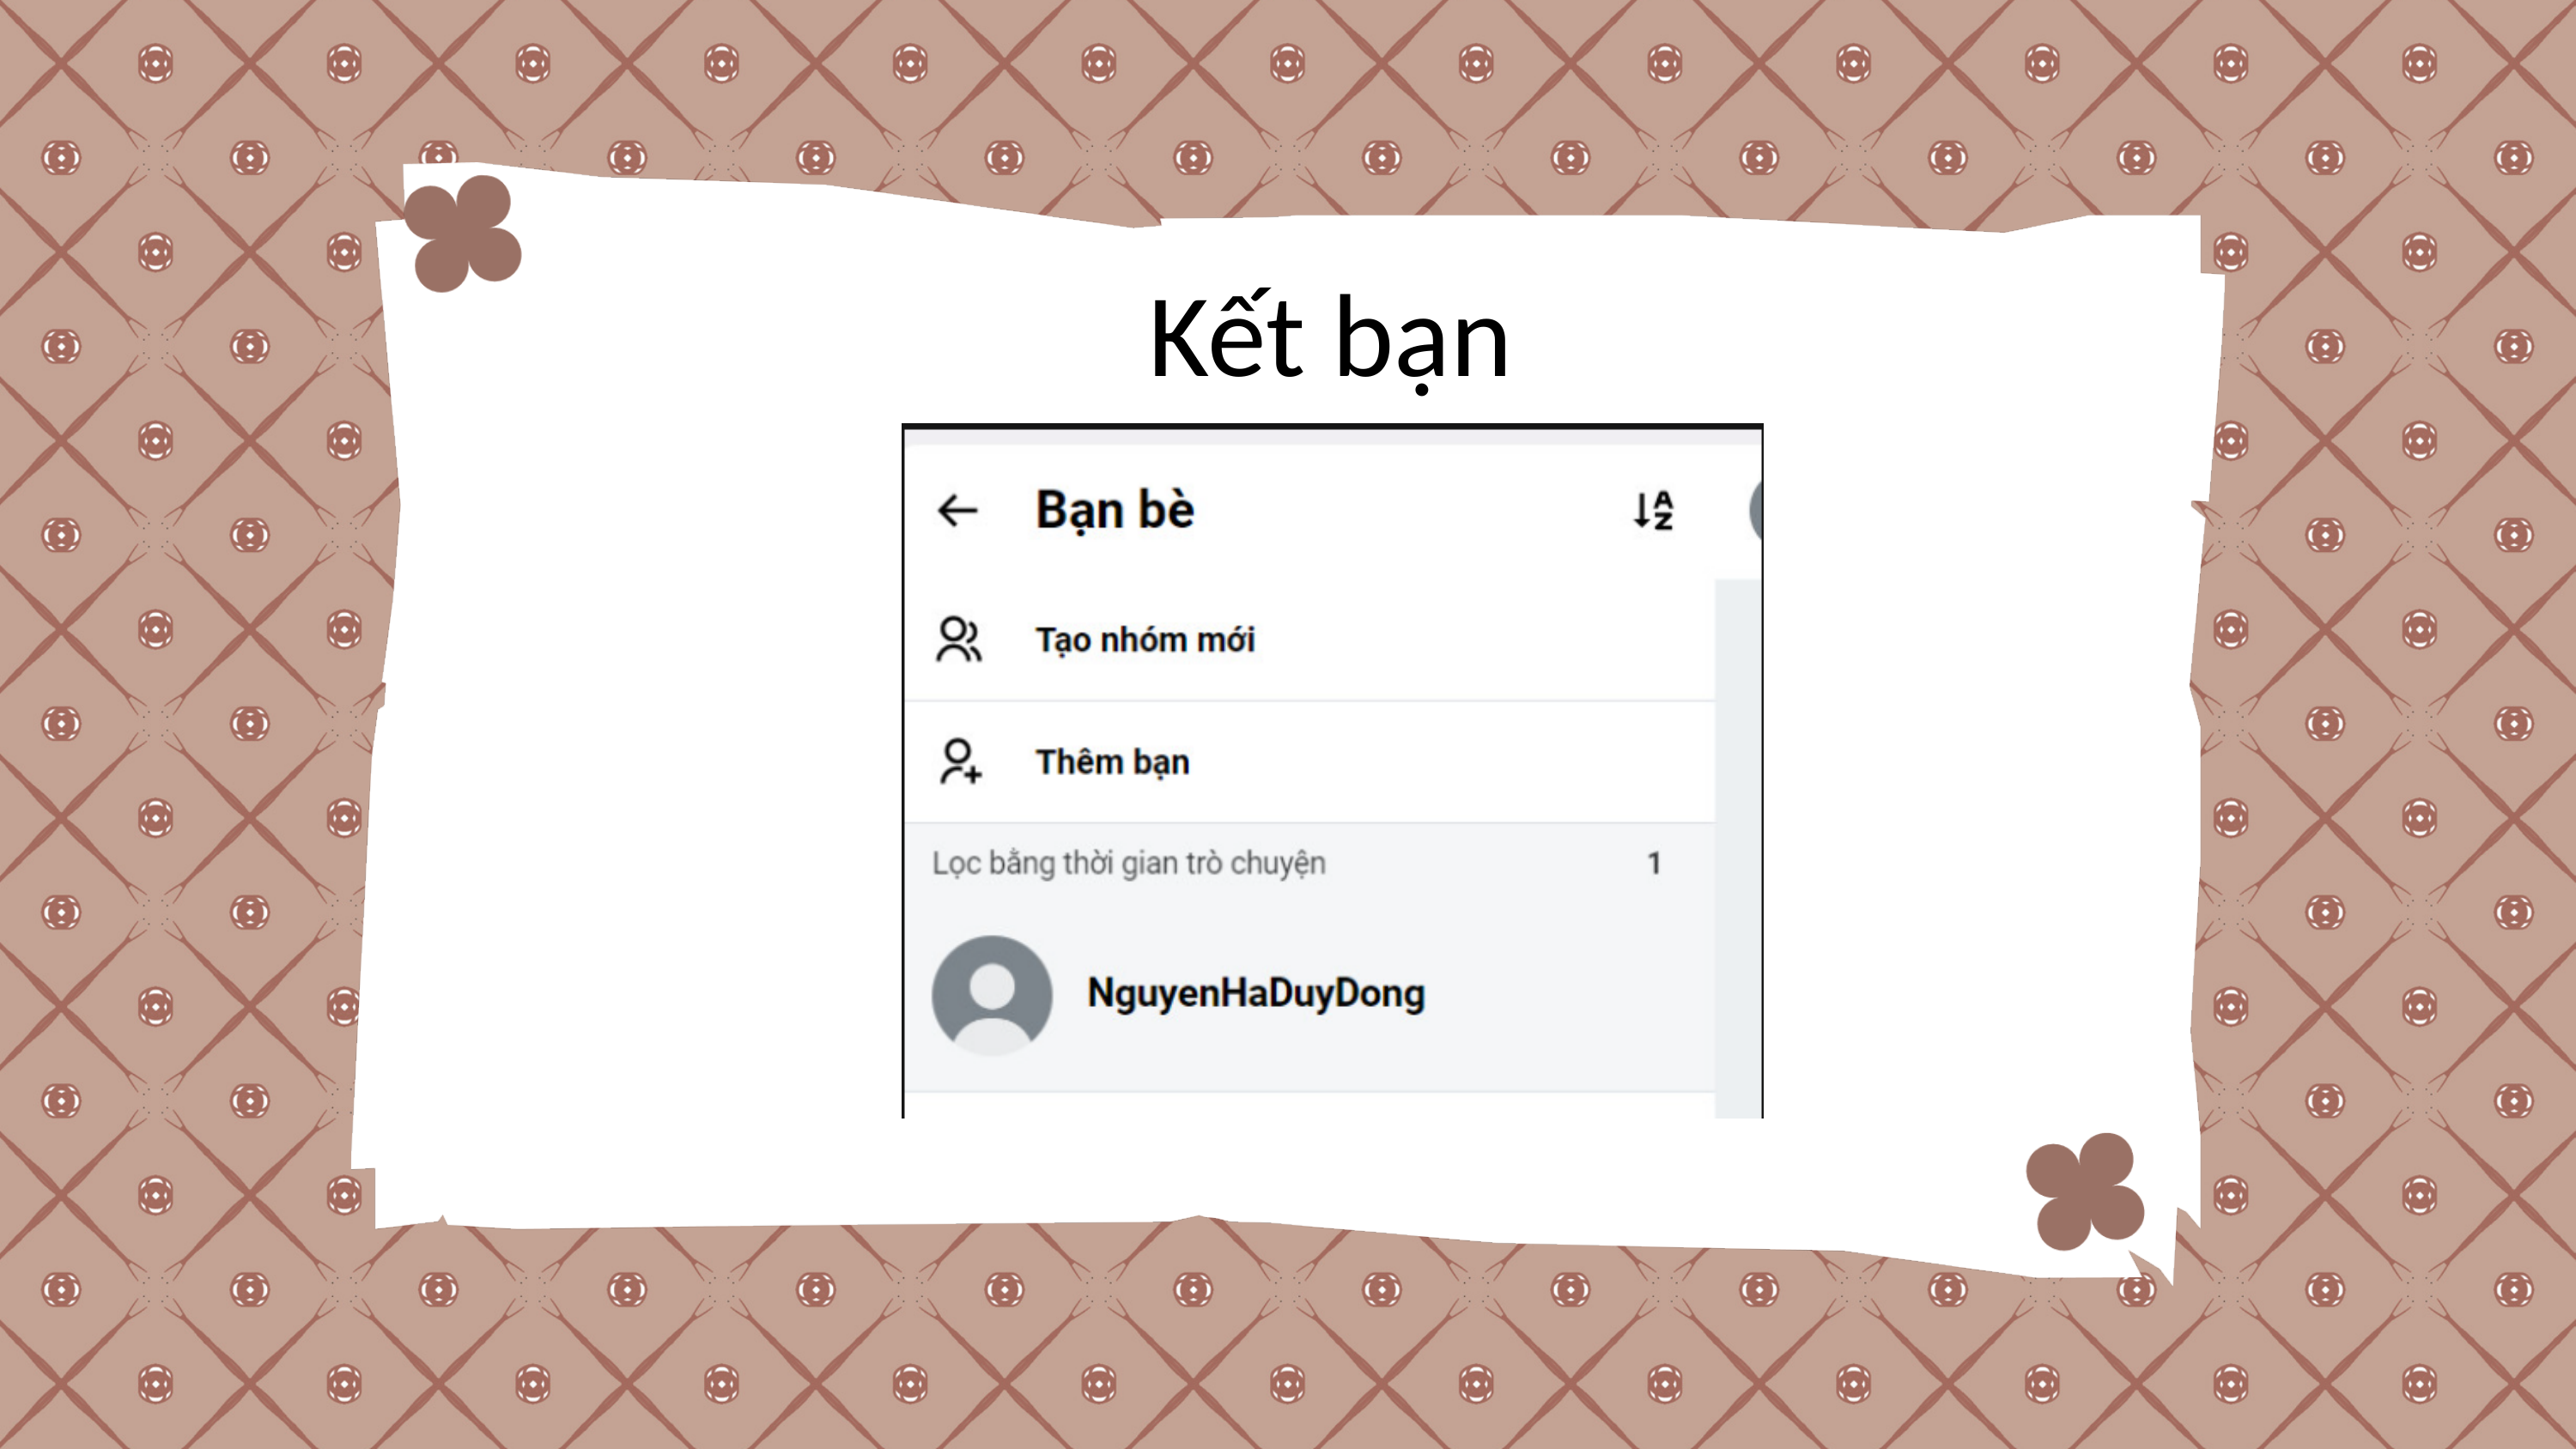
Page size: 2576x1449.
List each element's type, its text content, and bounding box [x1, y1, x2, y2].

picture [901, 423, 1764, 1119]
text_box [0, 0, 2576, 1449]
text_box [350, 162, 2226, 1287]
text_box Kết bạn [944, 252, 1717, 407]
